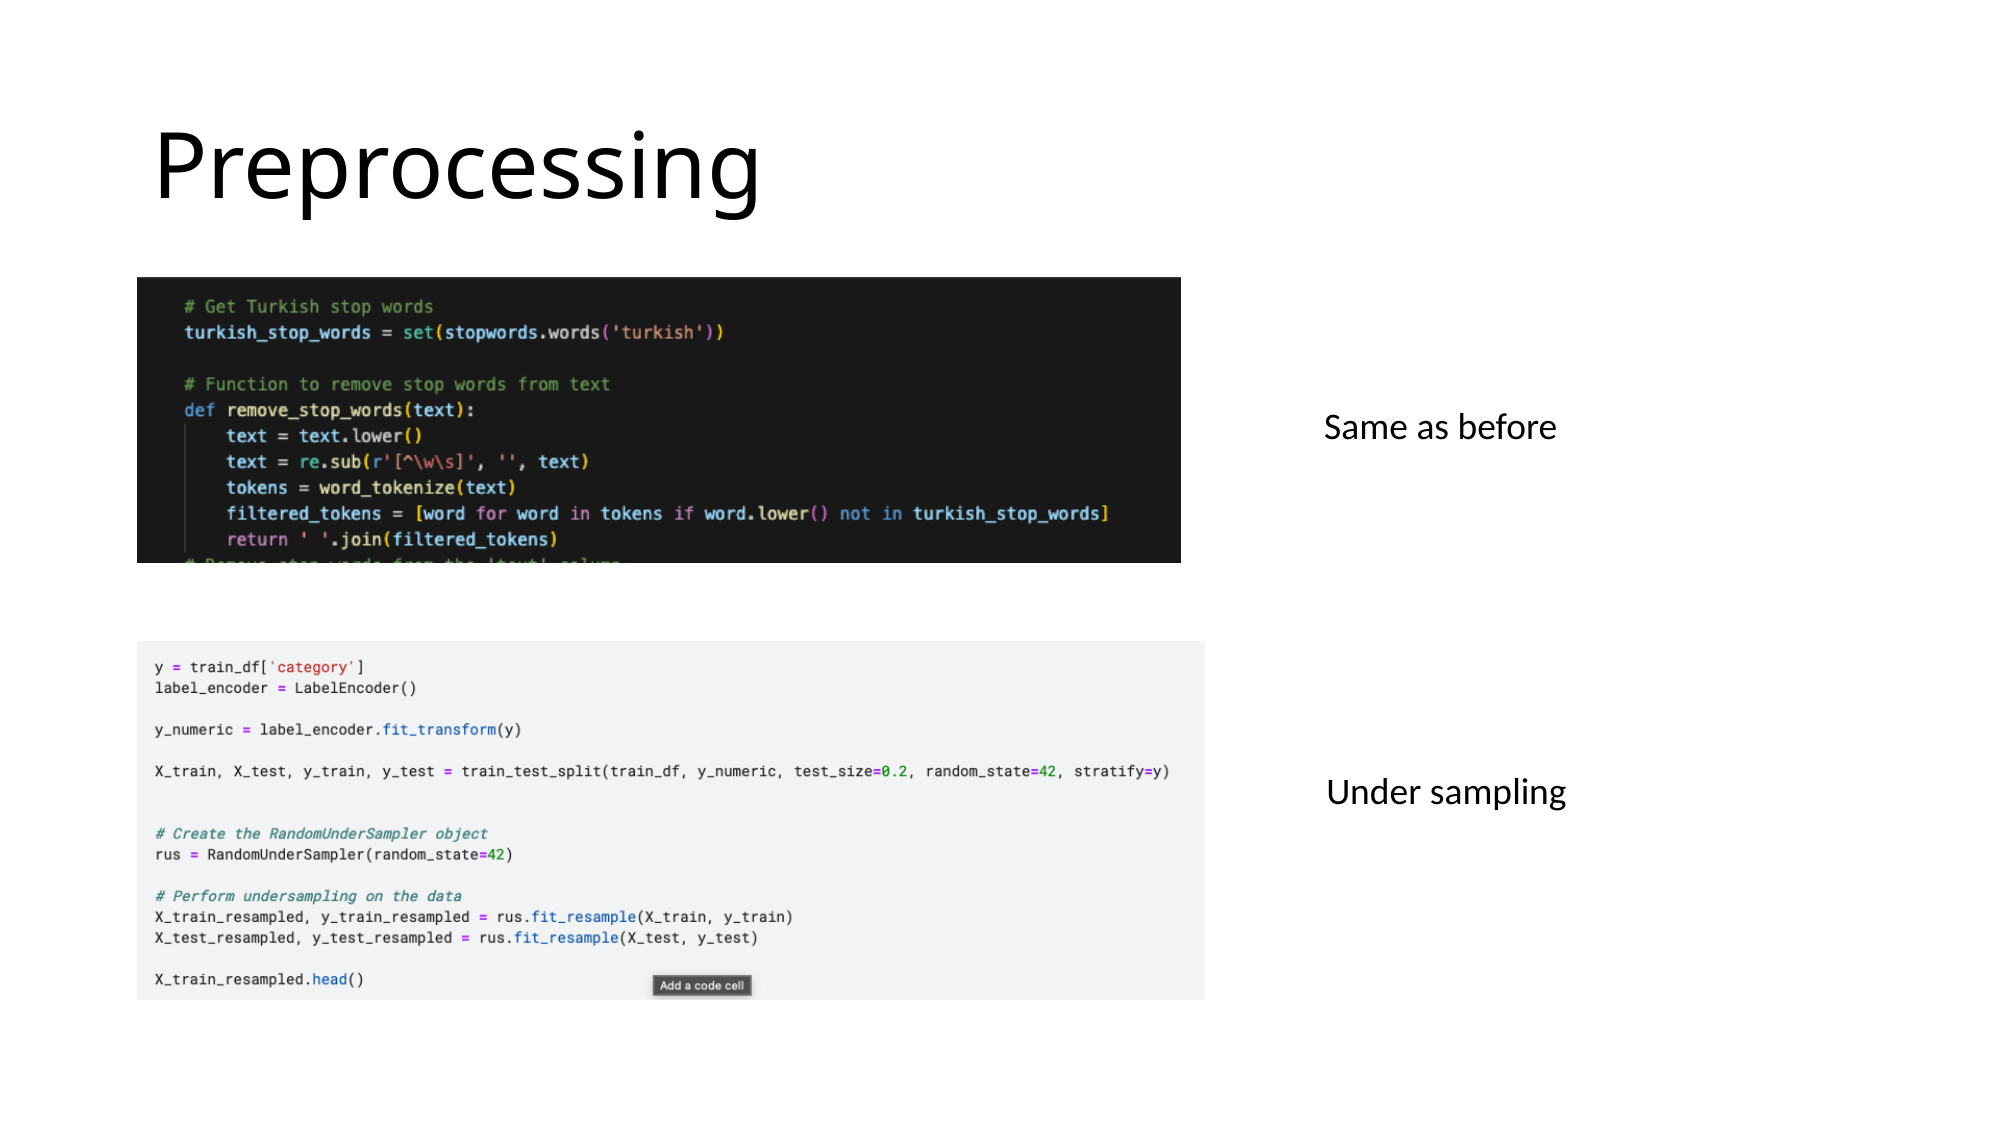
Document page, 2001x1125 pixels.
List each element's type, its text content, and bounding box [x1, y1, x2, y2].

picture [137, 277, 1181, 563]
text_box Same as before [1309, 394, 1573, 455]
picture [137, 641, 1205, 1000]
title Preprocessing [137, 59, 1863, 278]
text_box Under sampling [1311, 759, 1582, 820]
